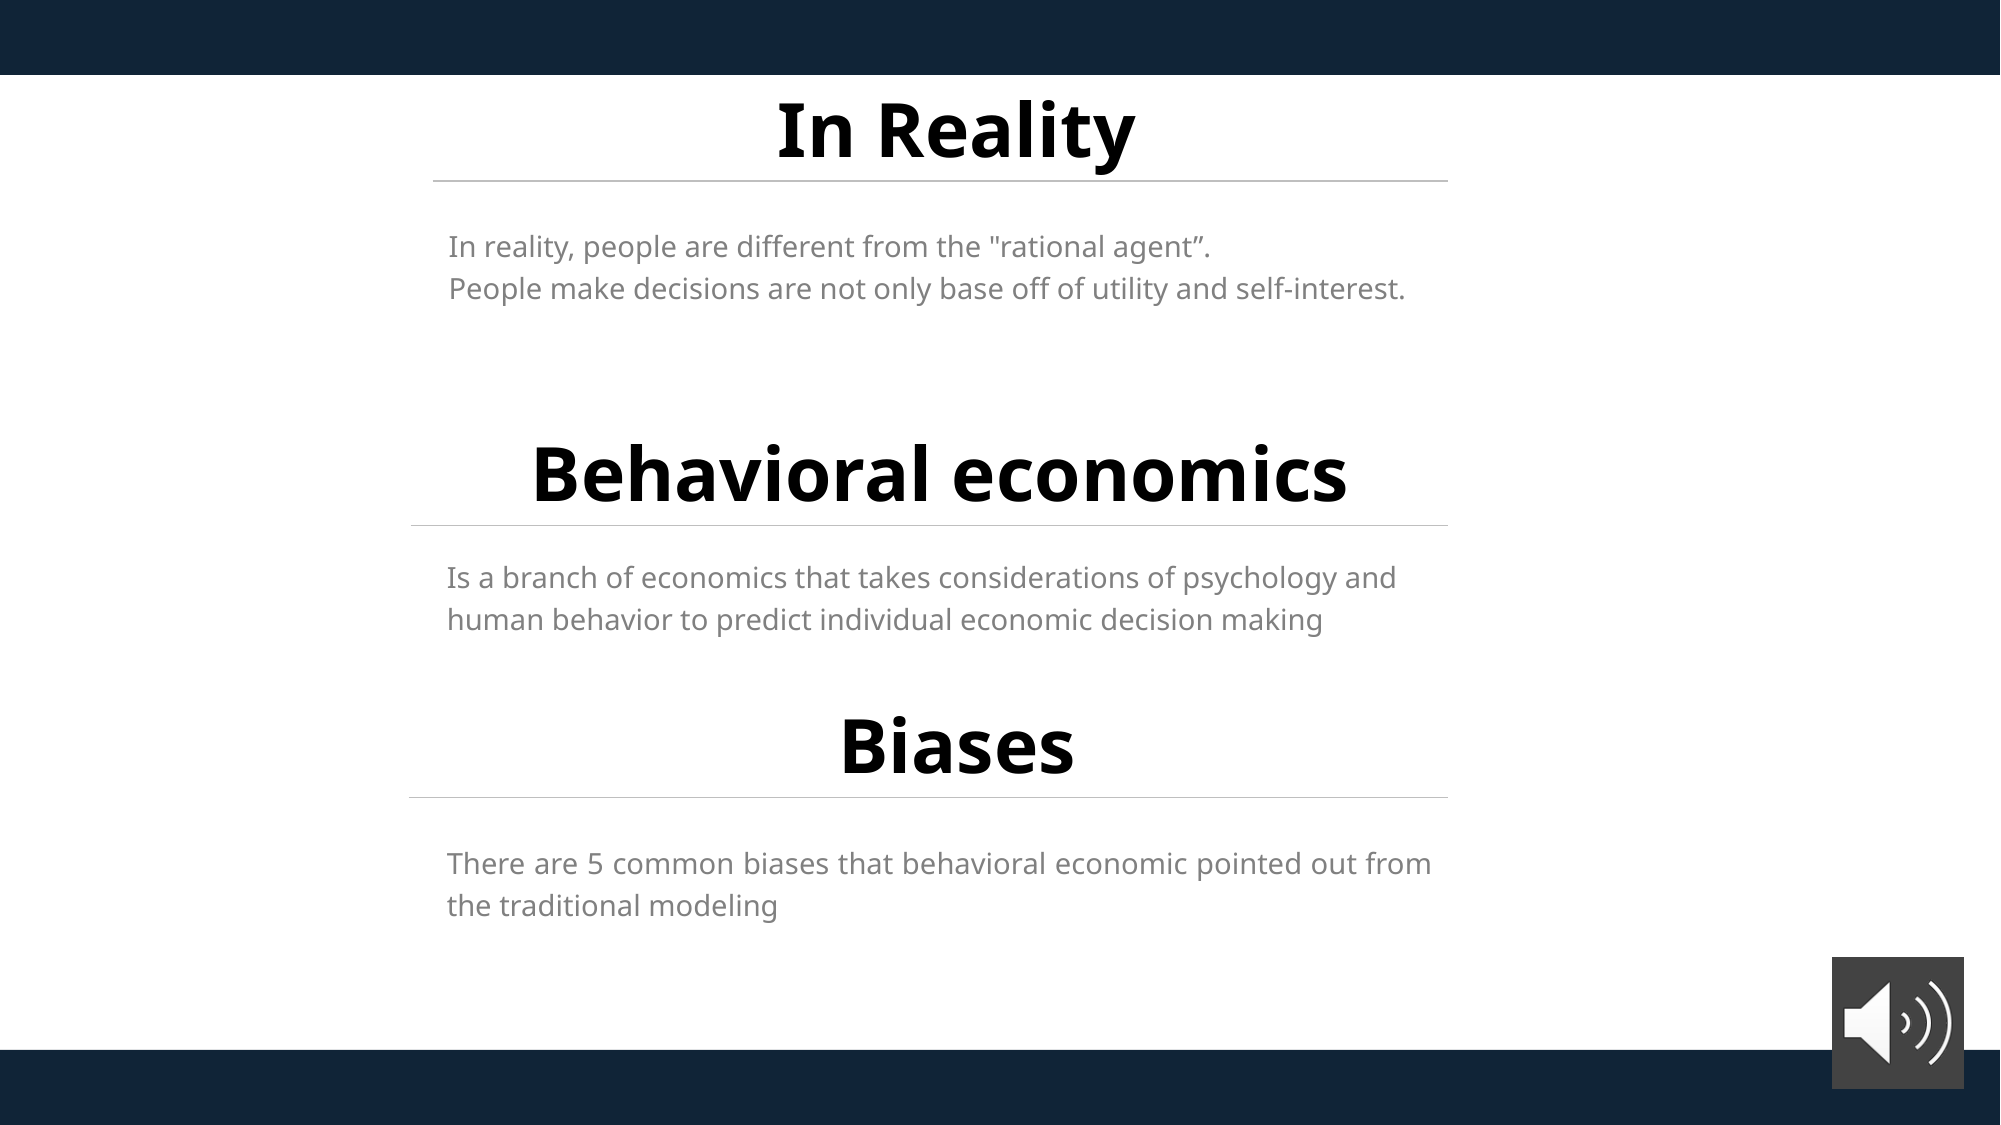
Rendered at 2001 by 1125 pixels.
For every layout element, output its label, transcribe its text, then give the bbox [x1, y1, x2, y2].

text_box Behavioral economics [432, 419, 1448, 524]
text_box In reality, people are different from the "rational agent”. People make decisions are not only base off of utility and self-interest. [433, 214, 1446, 313]
picture [1831, 956, 1965, 1090]
text_box [0, 0, 2000, 76]
text_box Is a branch of economics that takes considerations of psychology and human behavior to predict individual economic decision making [432, 545, 1448, 644]
text_box There are 5 common biases that behavioral economic pointed out from the traditional modeling [432, 830, 1448, 930]
text_box [0, 1049, 2000, 1125]
text_box Biases [580, 691, 1334, 797]
text_box In Reality [580, 74, 1334, 180]
